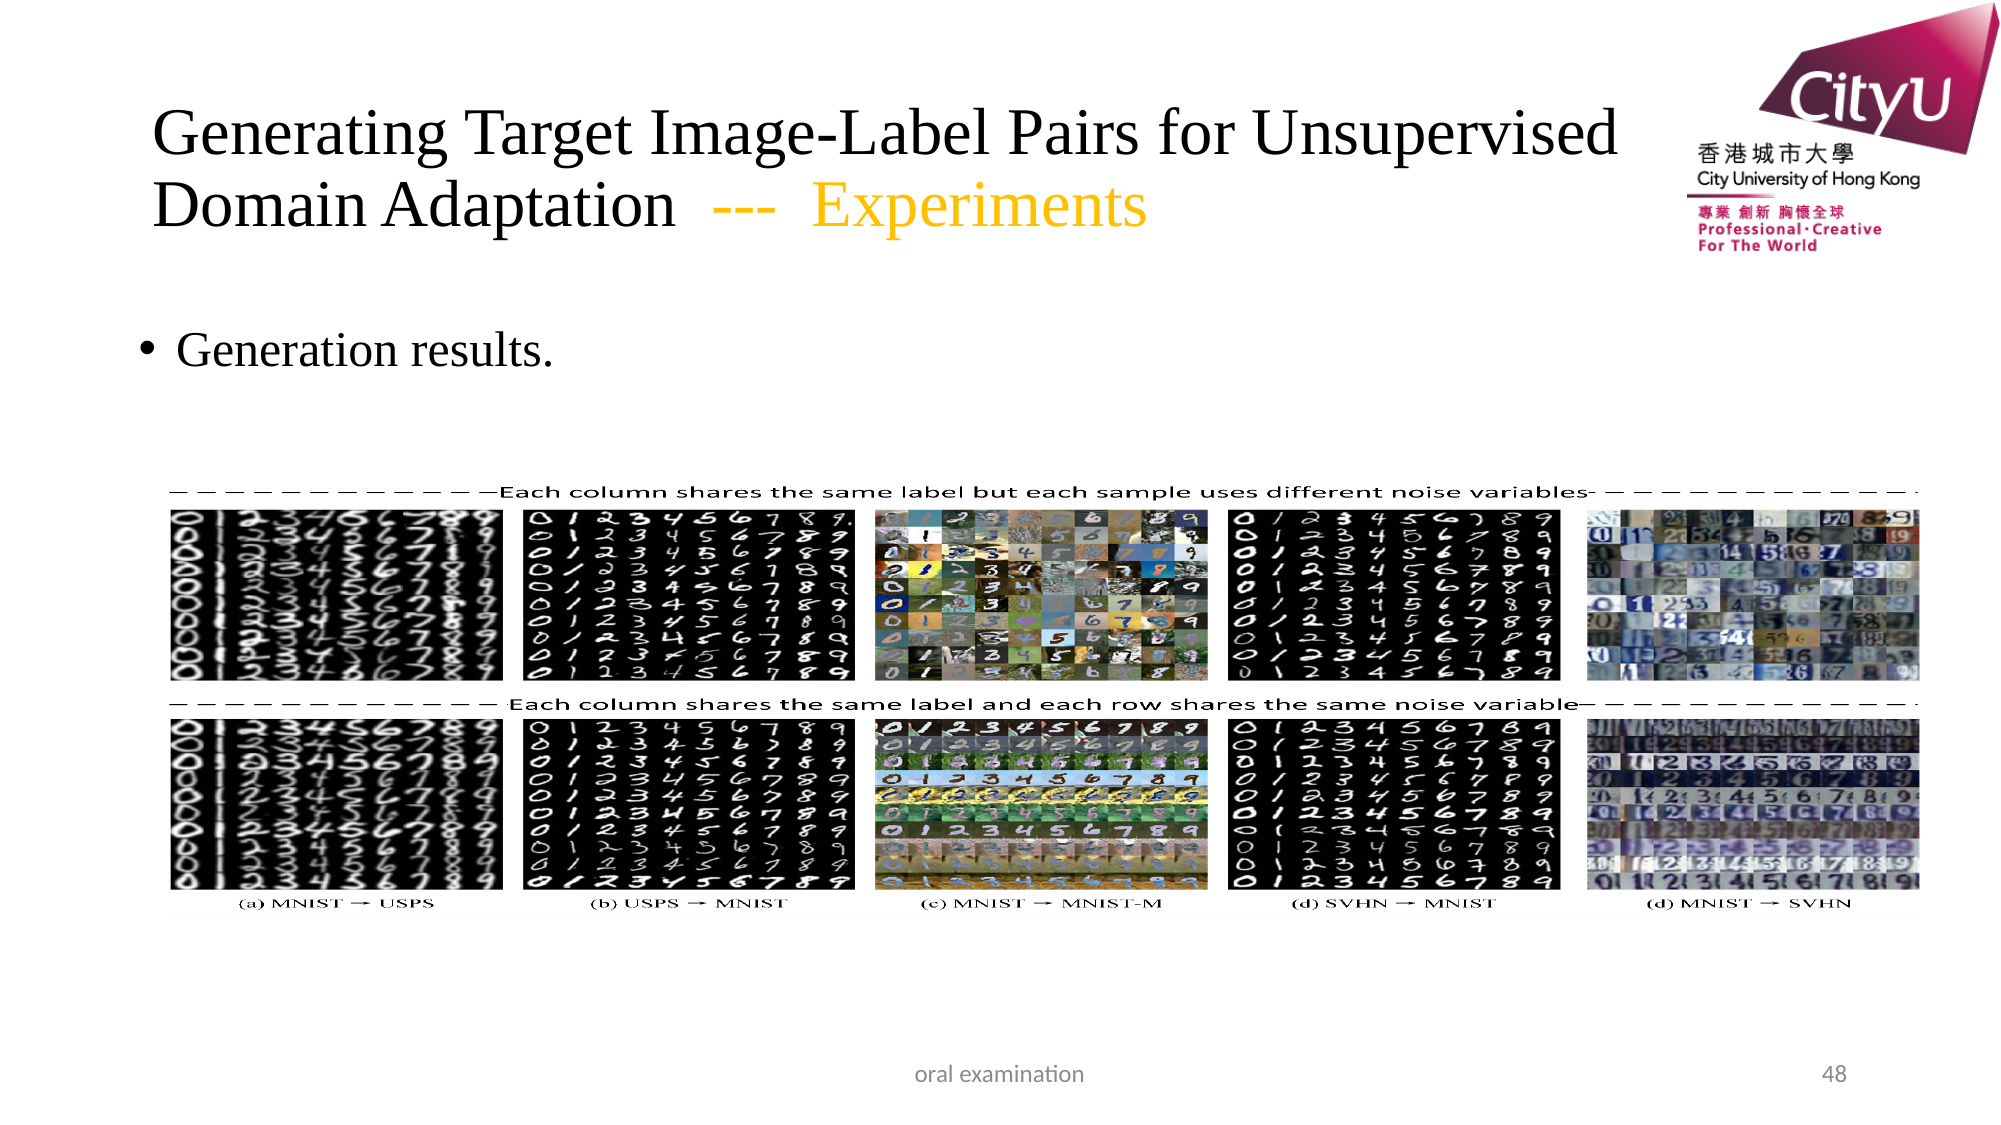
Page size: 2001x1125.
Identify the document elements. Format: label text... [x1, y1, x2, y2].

title Generating Target Image-Label Pairs for Unsupervised Domain Adaptation --- Experiments [137, 59, 1863, 278]
list Generation results. [123, 315, 1877, 878]
footer oral examination [662, 1042, 1338, 1103]
picture [1687, 1, 2000, 252]
slide_number 48 [1412, 1042, 1863, 1103]
picture [168, 477, 1920, 916]
